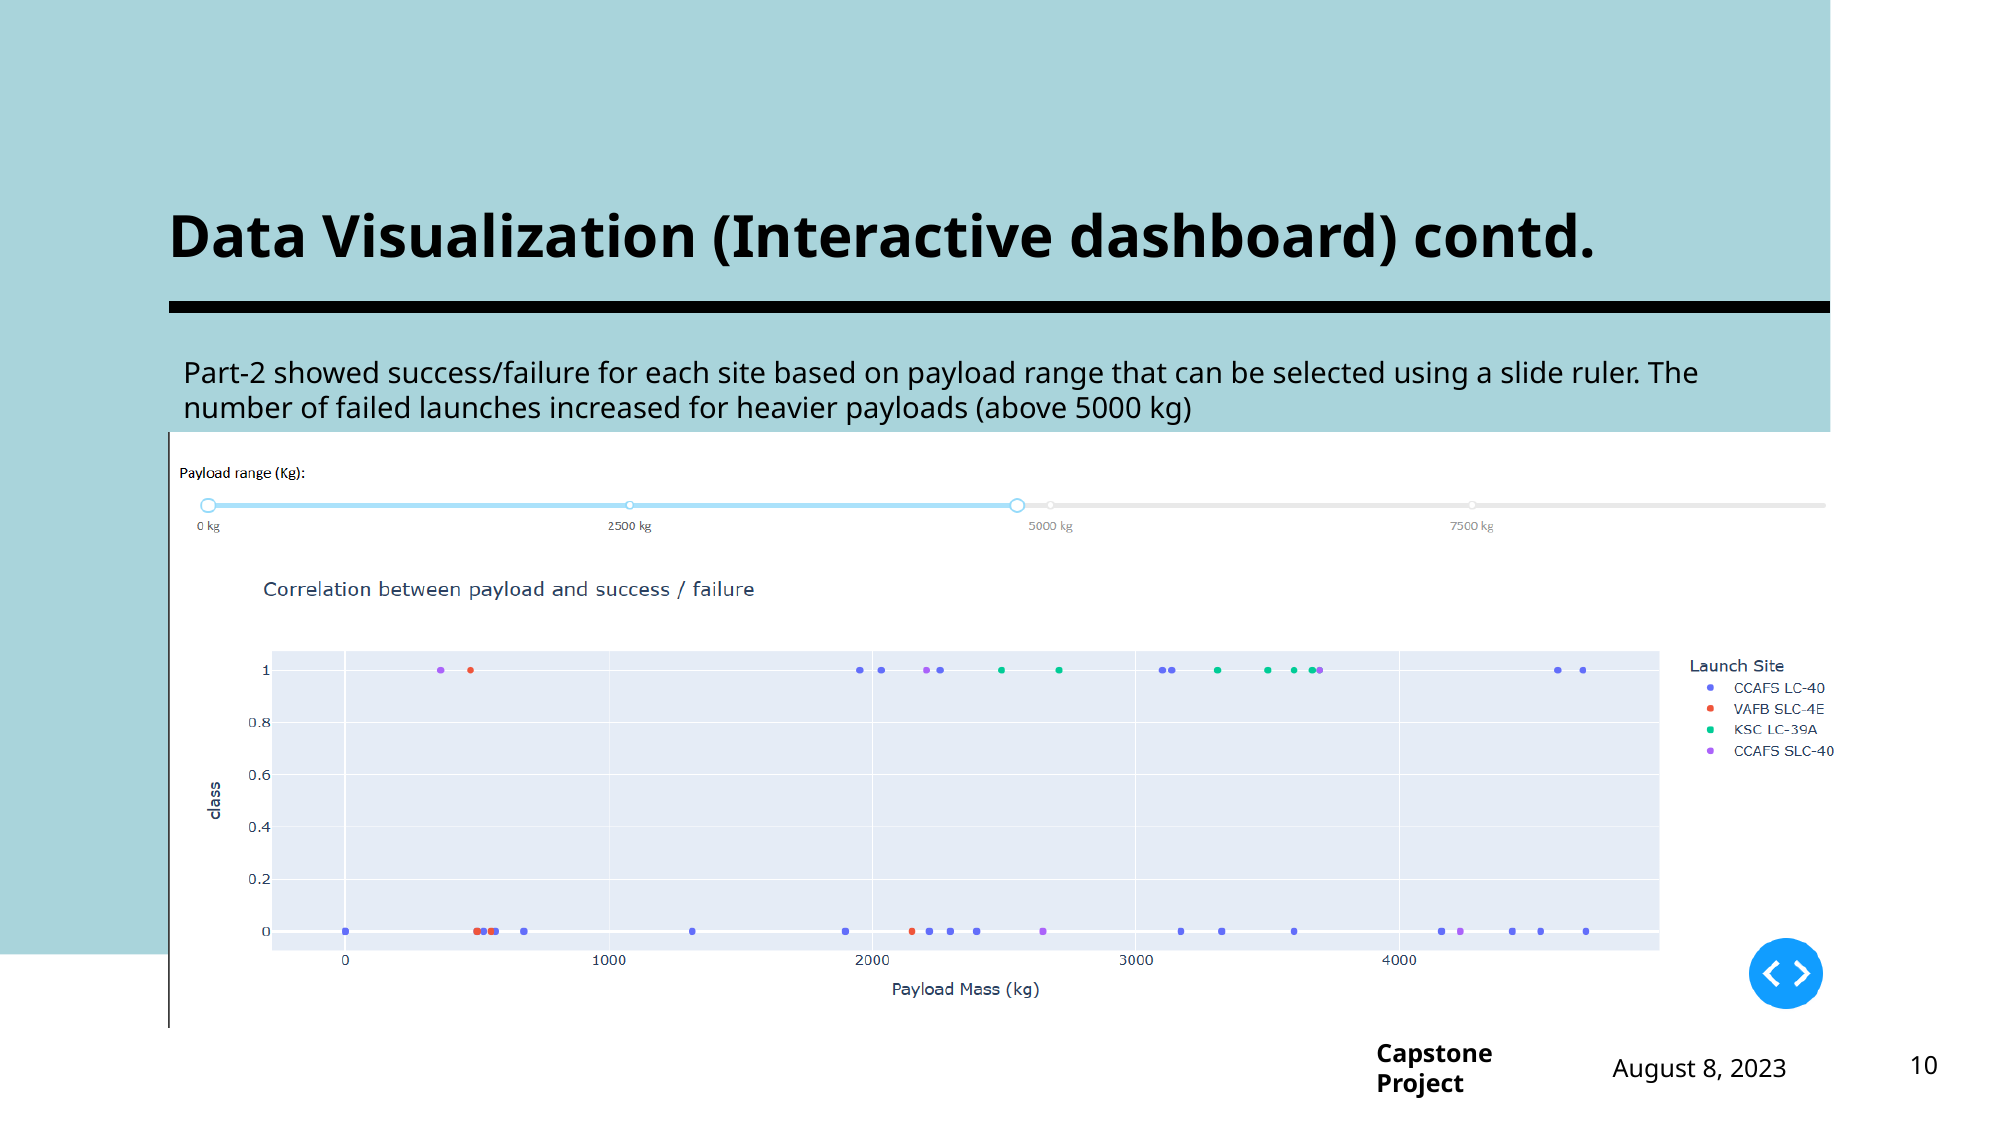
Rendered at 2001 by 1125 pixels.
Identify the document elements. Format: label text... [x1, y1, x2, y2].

picture [168, 432, 1841, 1028]
text_box August 8, 2023 [1612, 1051, 1863, 1082]
text_box 10 [1885, 1051, 1954, 1082]
text_box Capstone Project [1361, 1052, 1602, 1083]
title Data Visualization (Interactive dashboard) contd. [168, 163, 1817, 270]
text_box Part-2 showed success/failure for each site based on payload range that can be selected using a slide ruler. The number of failed launches increased for heavier payloads (above 5000 kg) [168, 346, 1832, 432]
